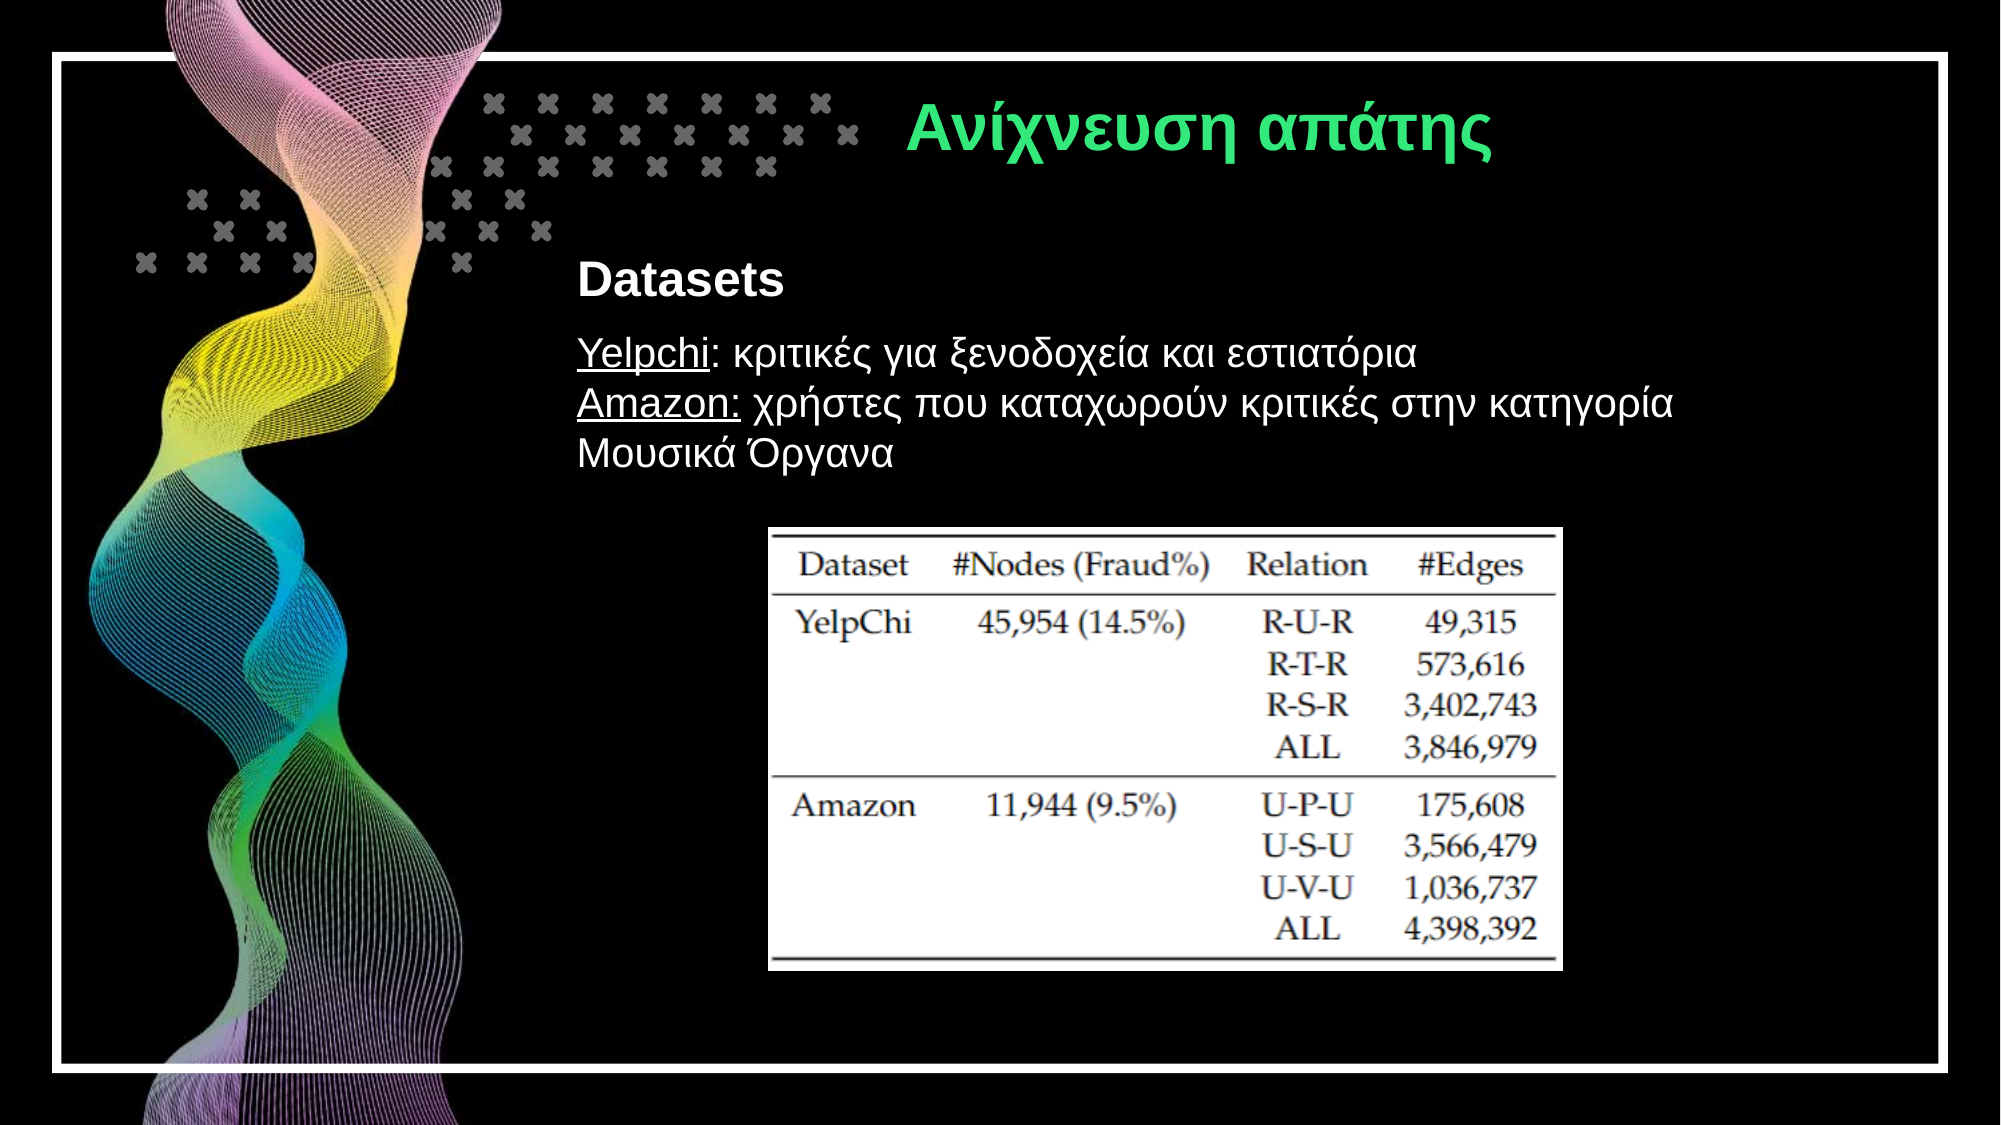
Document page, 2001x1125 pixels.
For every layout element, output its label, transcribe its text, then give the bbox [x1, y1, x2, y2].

text_box [51, 50, 1949, 1075]
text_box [428, 90, 859, 178]
text_box Datasets [562, 239, 1032, 314]
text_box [133, 186, 552, 274]
text_box Yelpchi: κριτικές για ξενοδοχεία και εστιατόρια Amazon: χρήστες που καταχωρούν κριτικές στην κατηγορία Μουσικά Όργανα [561, 317, 1843, 518]
text_box Ανίχνευση απάτης [890, 76, 1892, 171]
picture [0, 0, 2001, 1125]
